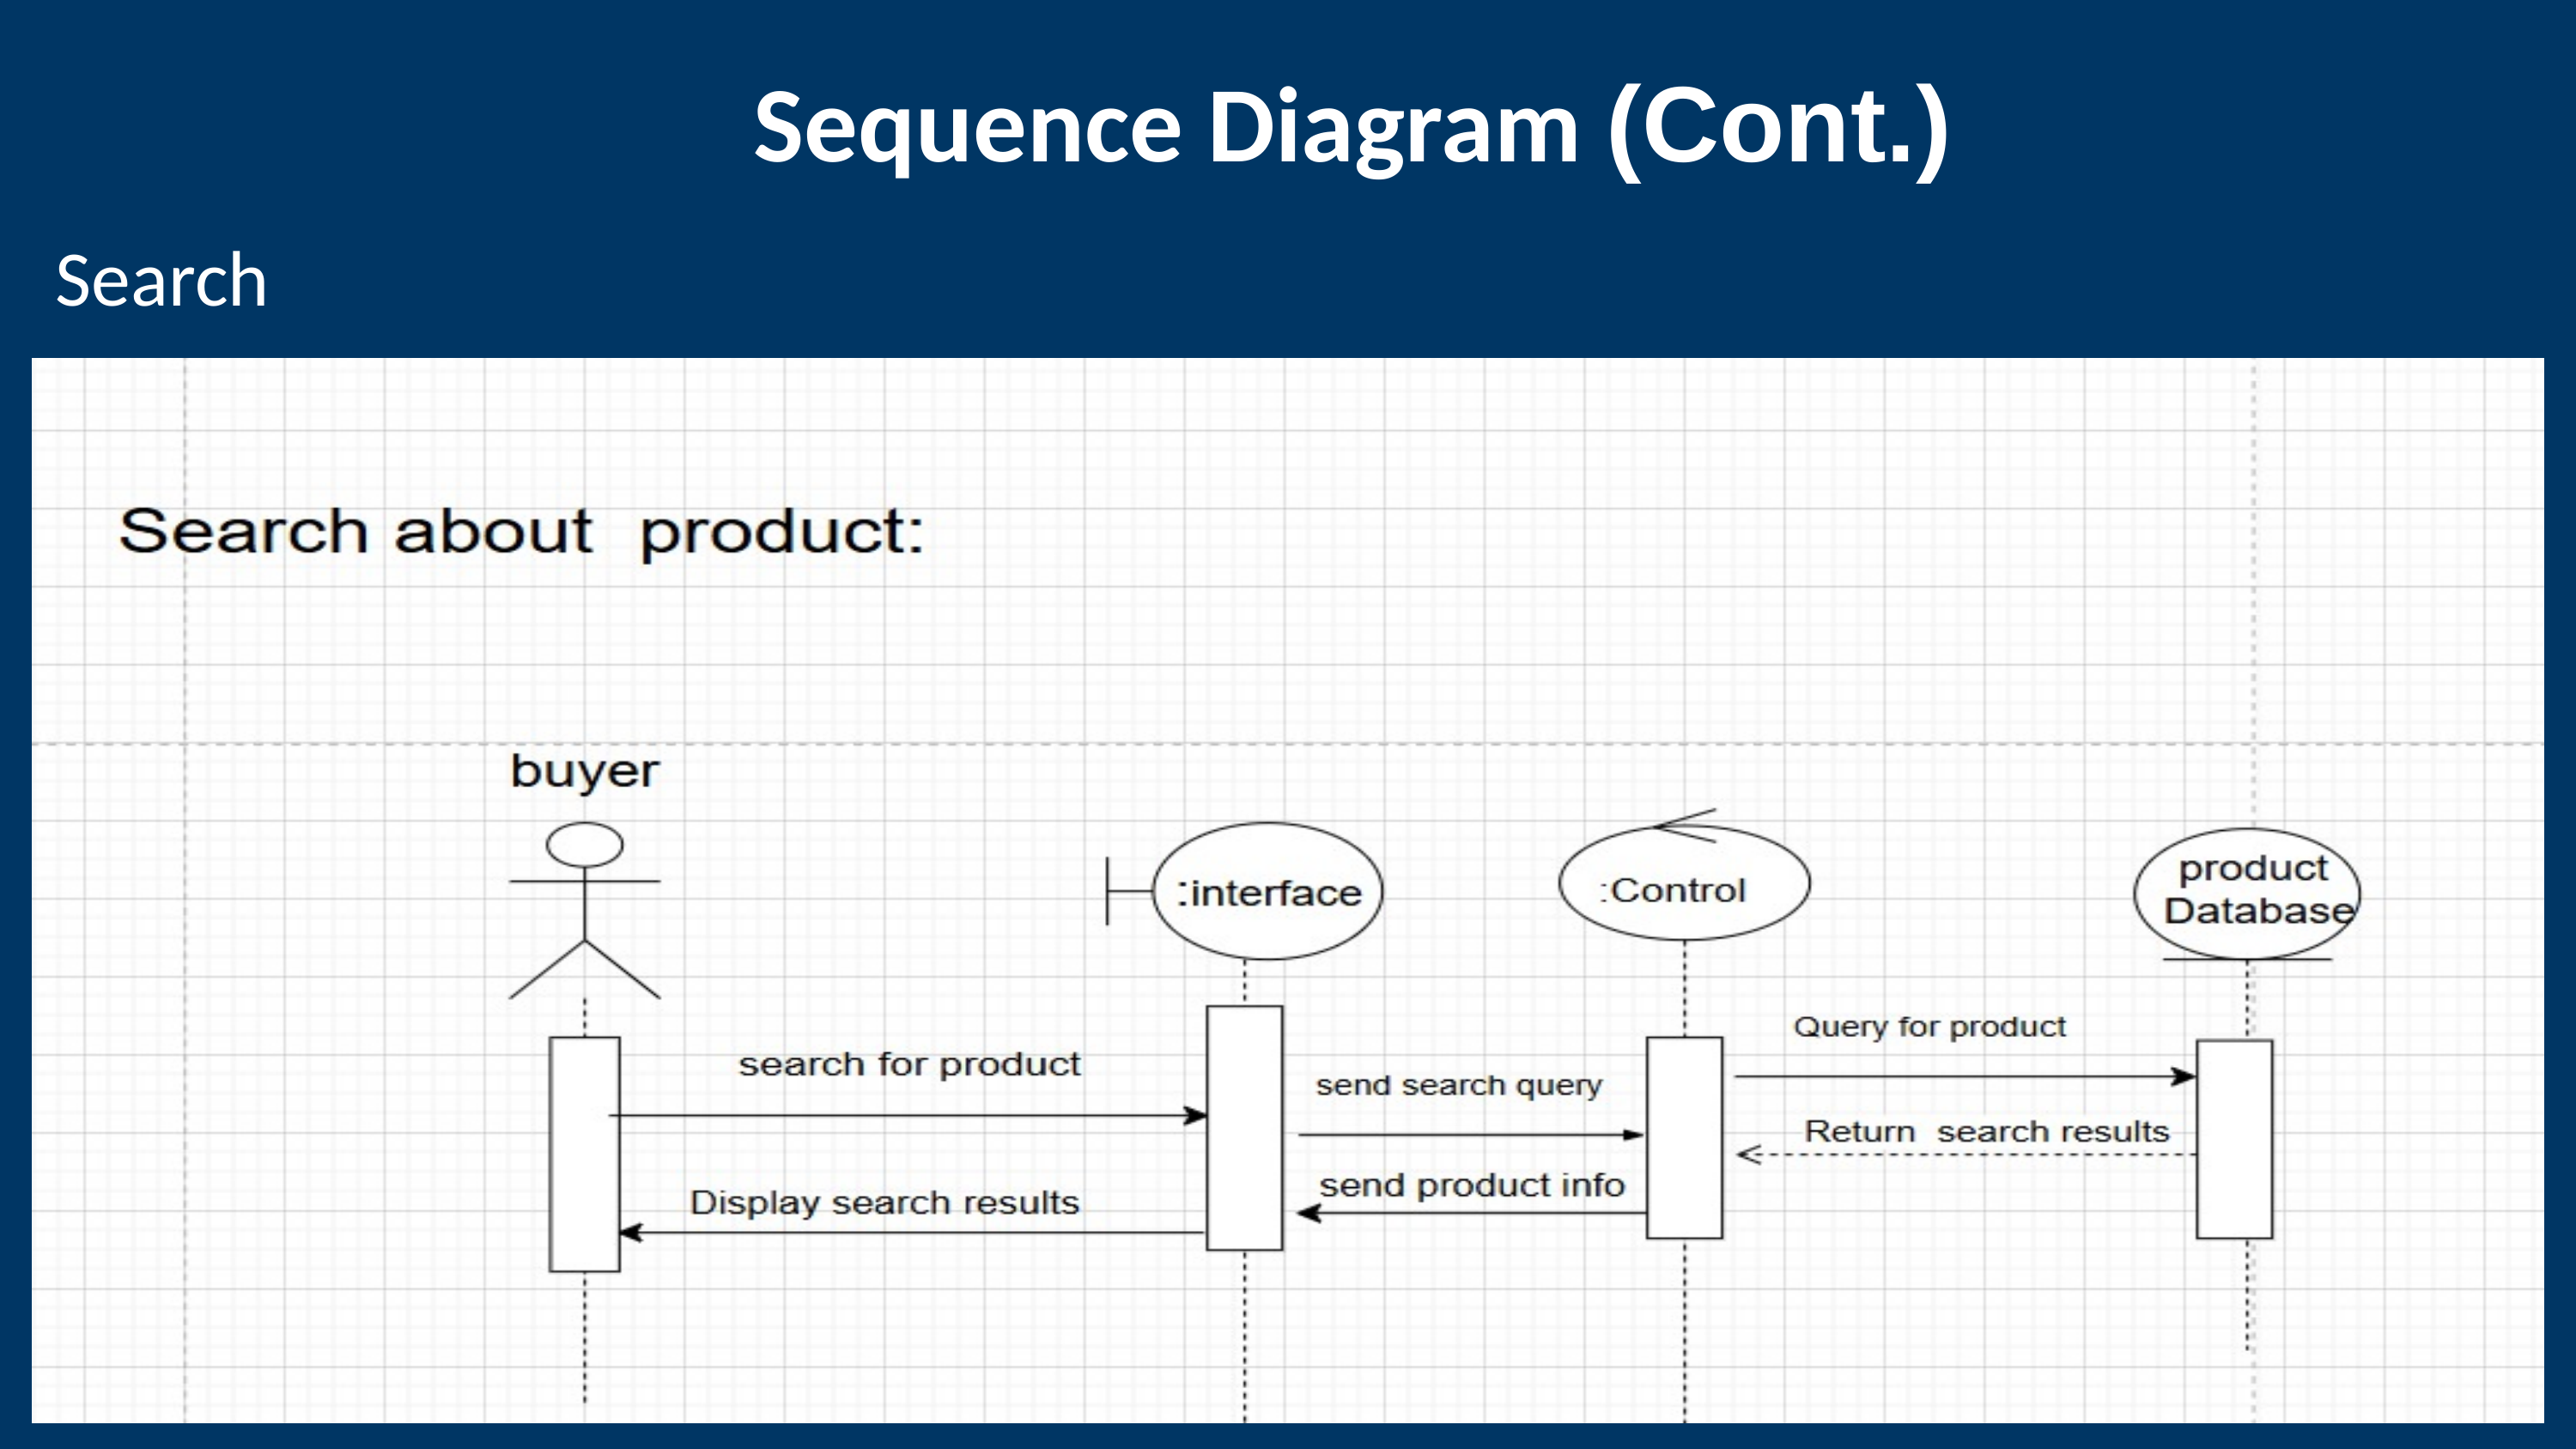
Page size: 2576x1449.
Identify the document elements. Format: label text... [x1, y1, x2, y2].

picture [32, 357, 2544, 1424]
text_box Sequence Diagram (Cont.) [740, 48, 2029, 190]
text_box Search [43, 221, 1288, 328]
